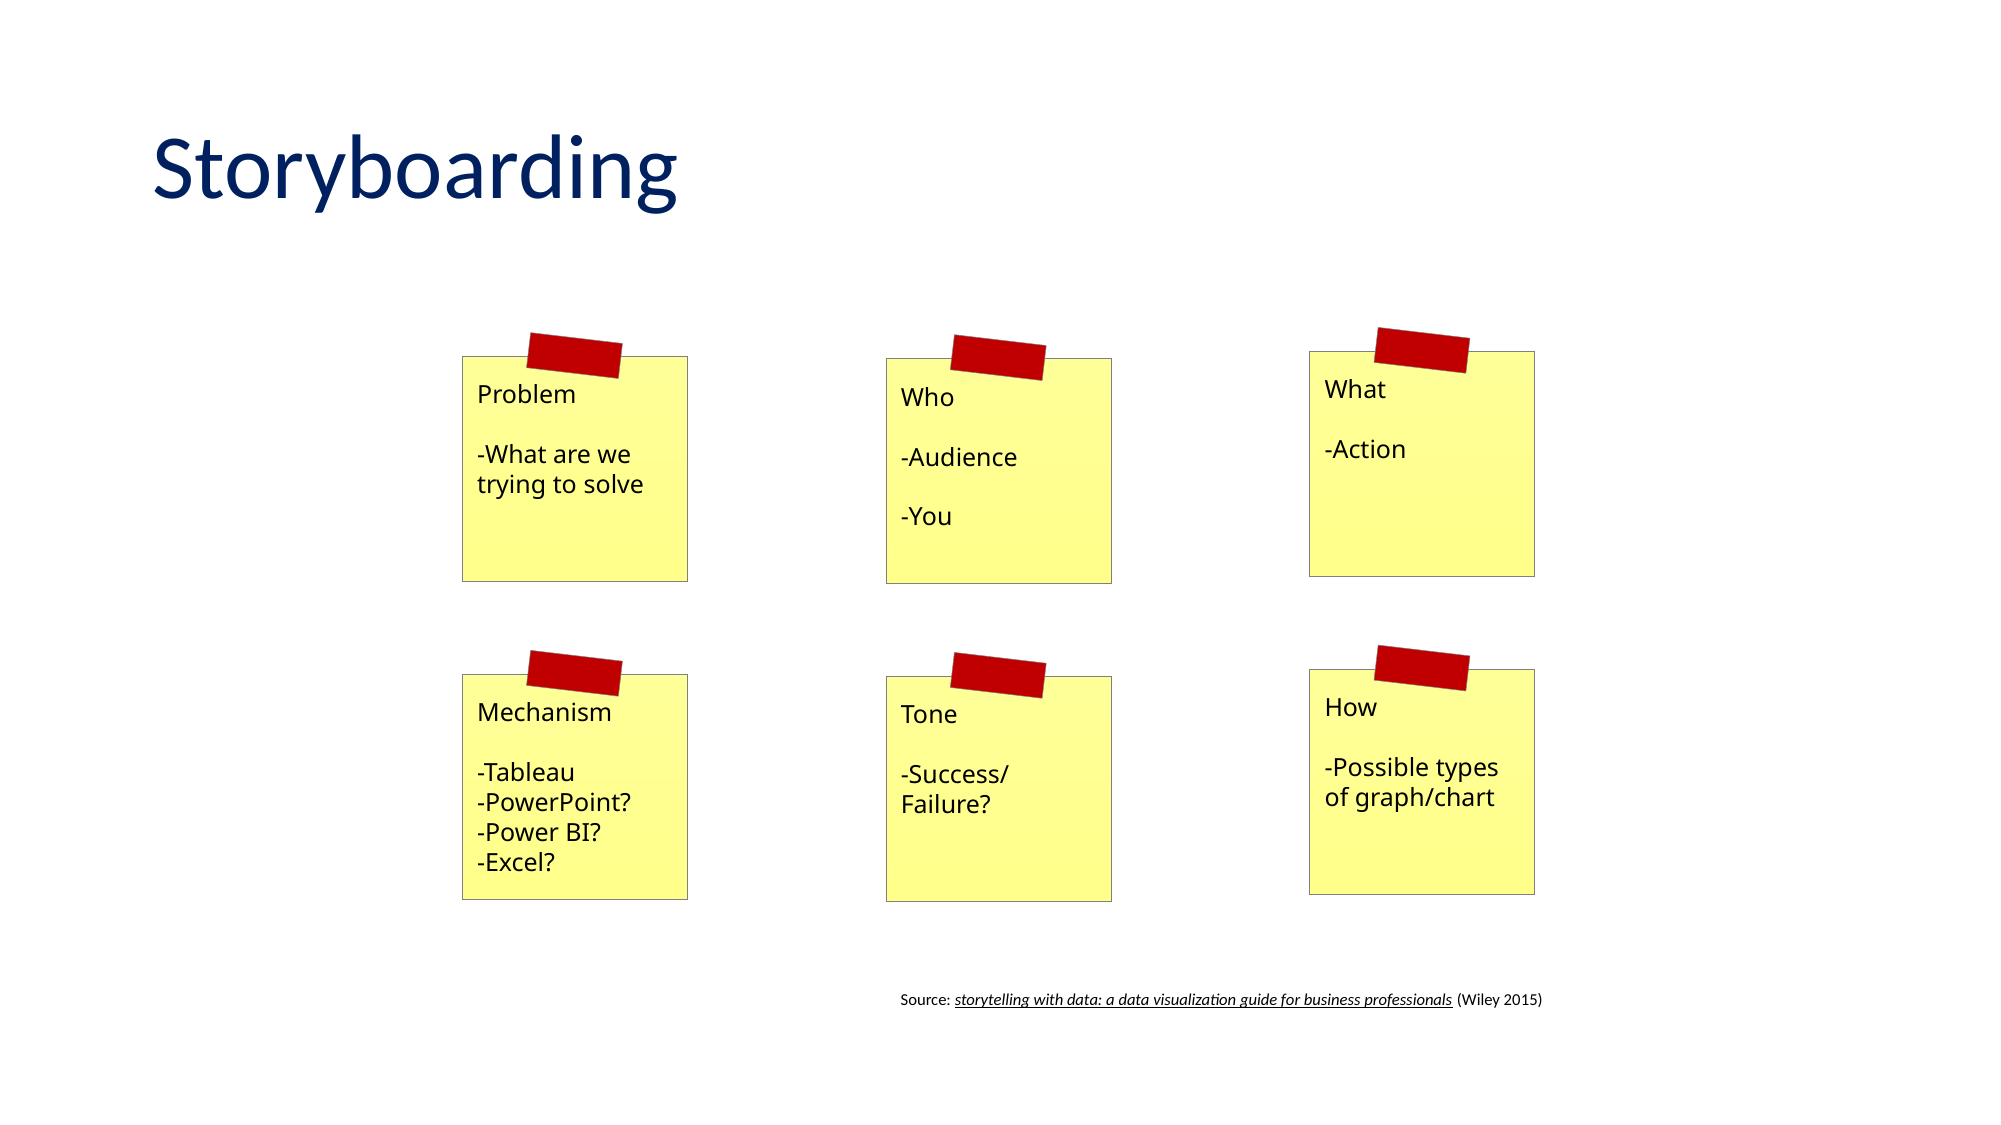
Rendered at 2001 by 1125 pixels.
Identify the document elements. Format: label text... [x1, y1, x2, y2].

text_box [462, 337, 688, 582]
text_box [1309, 332, 1535, 577]
title Storyboarding [137, 59, 1863, 278]
text_box Source: storytelling with data: a data visualization guide for business professionals (Wiley 2015) [885, 981, 1581, 1017]
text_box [885, 340, 1111, 584]
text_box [885, 657, 1111, 902]
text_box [1309, 650, 1535, 895]
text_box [462, 655, 688, 900]
